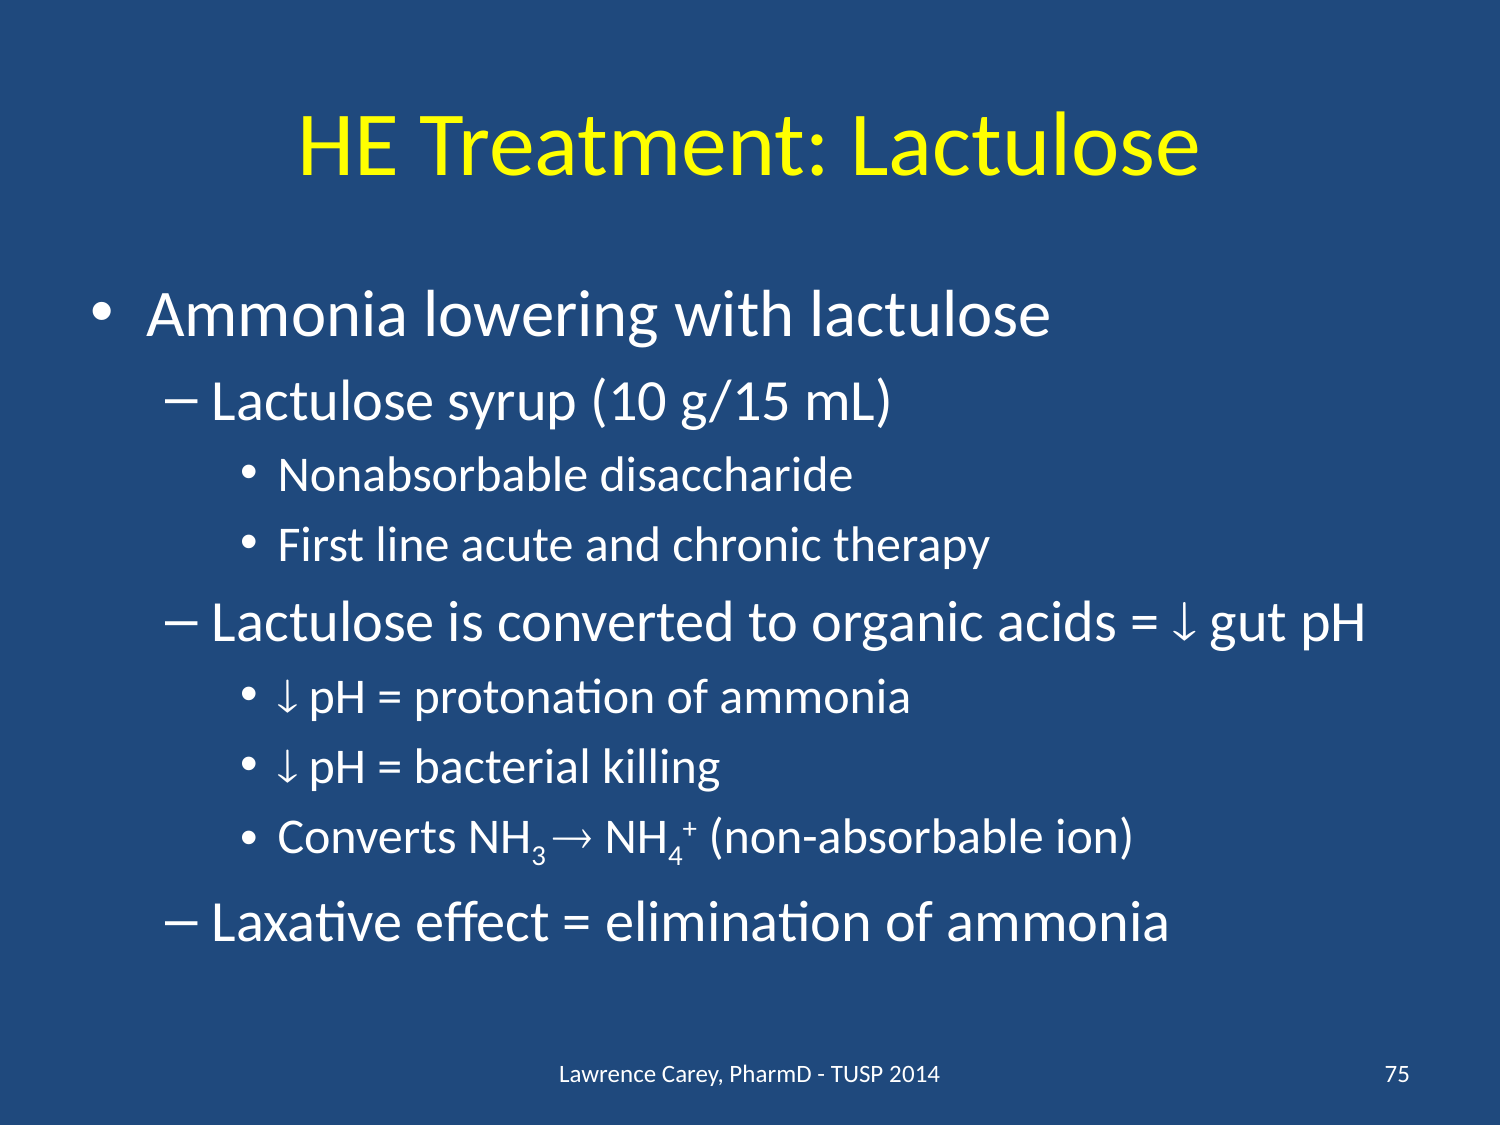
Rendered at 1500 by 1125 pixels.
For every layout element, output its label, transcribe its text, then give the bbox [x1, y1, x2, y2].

list Ammonia lowering with lactulose Lactulose syrup (10 g/15 mL) Nonabsorbable disaccharide First line acute and chronic therapy Lactulose is converted to organic acids =  gut pH  pH = protonation of ammonia  pH = bacterial killing Converts NH3  NH4+ (non-absorbable ion) Laxative effect = elimination of ammonia [75, 262, 1425, 1005]
slide_number 75 [1074, 1042, 1425, 1103]
footer Lawrence Carey, PharmD - TUSP 2014 [512, 1042, 988, 1103]
title HE Treatment: Lactulose [75, 45, 1425, 233]
